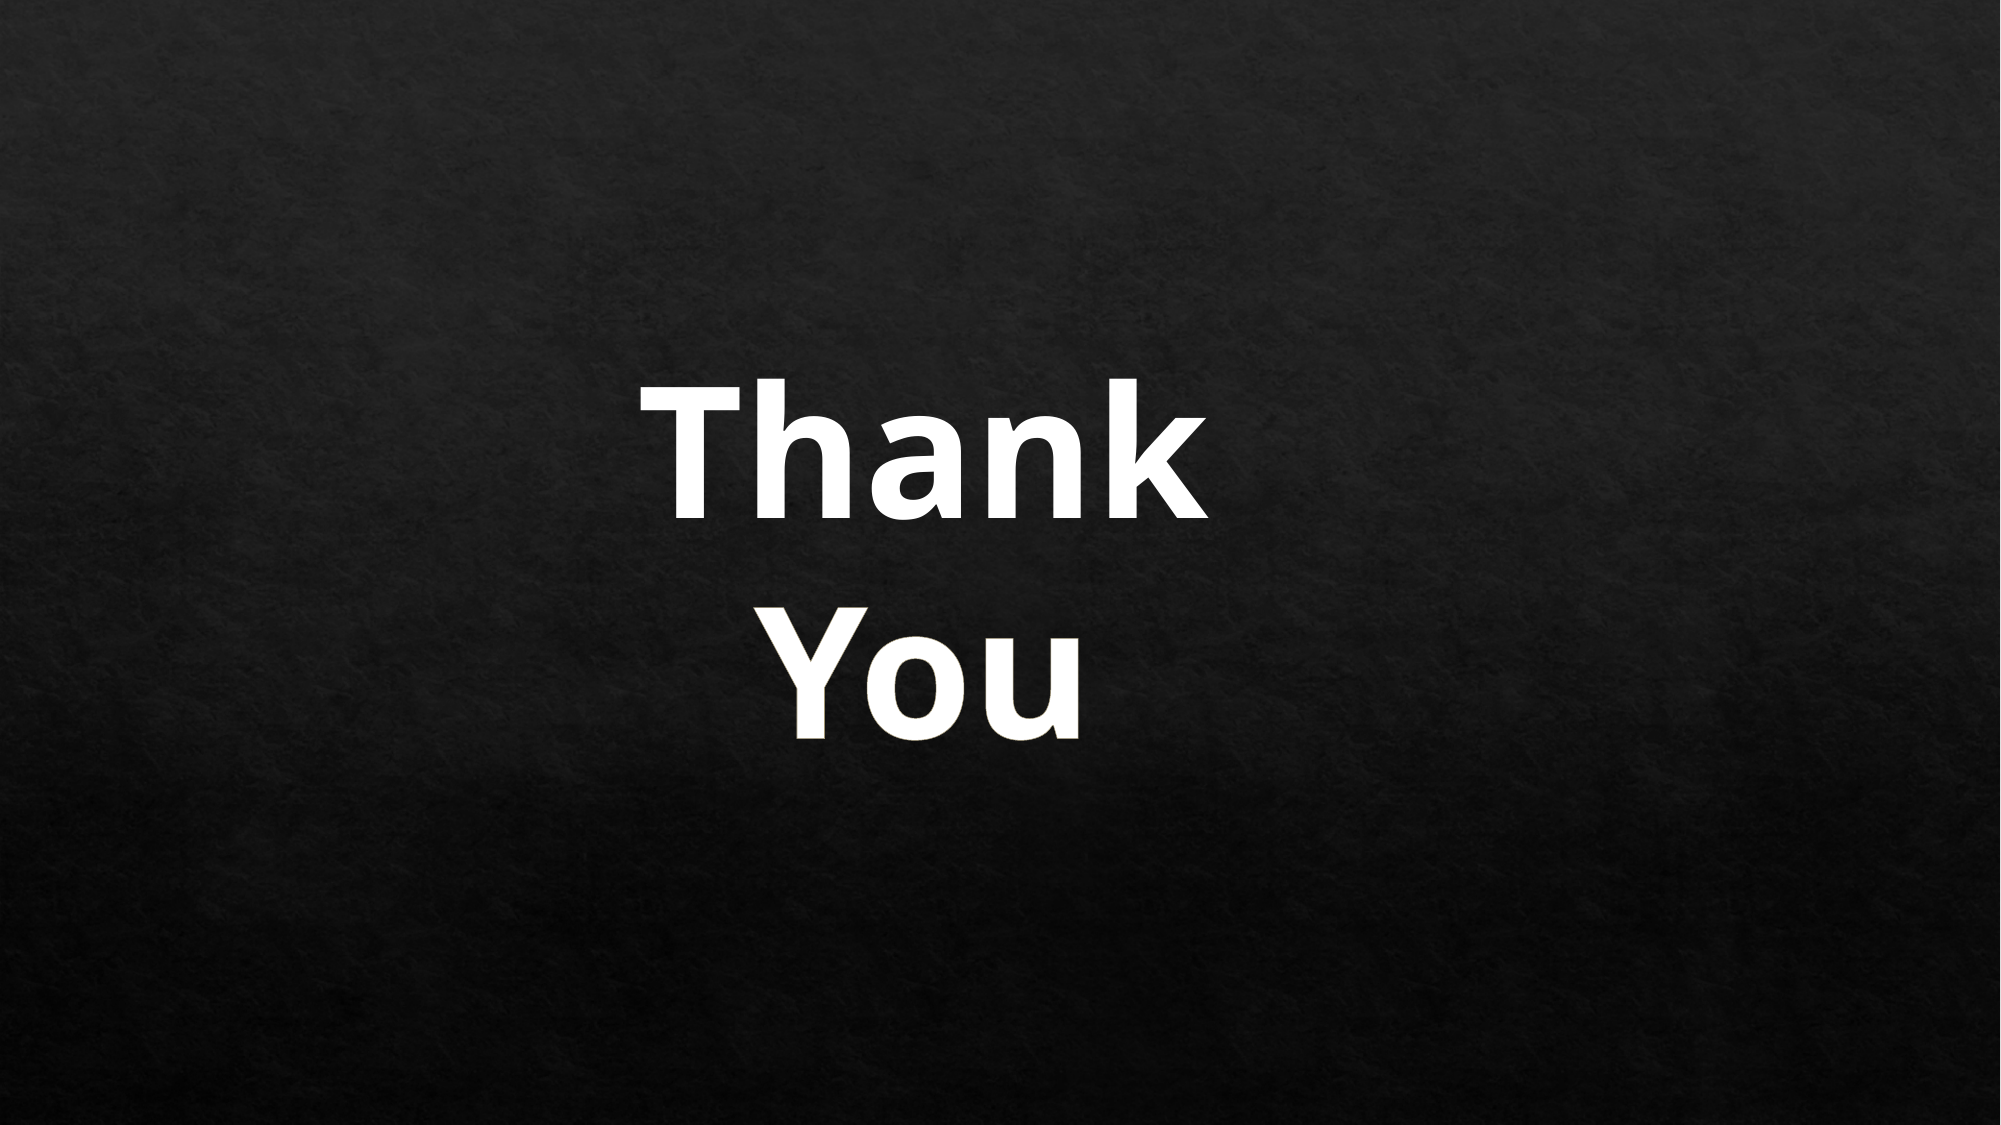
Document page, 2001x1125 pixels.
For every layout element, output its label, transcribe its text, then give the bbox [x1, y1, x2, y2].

text_box Thank You [471, 327, 1375, 783]
